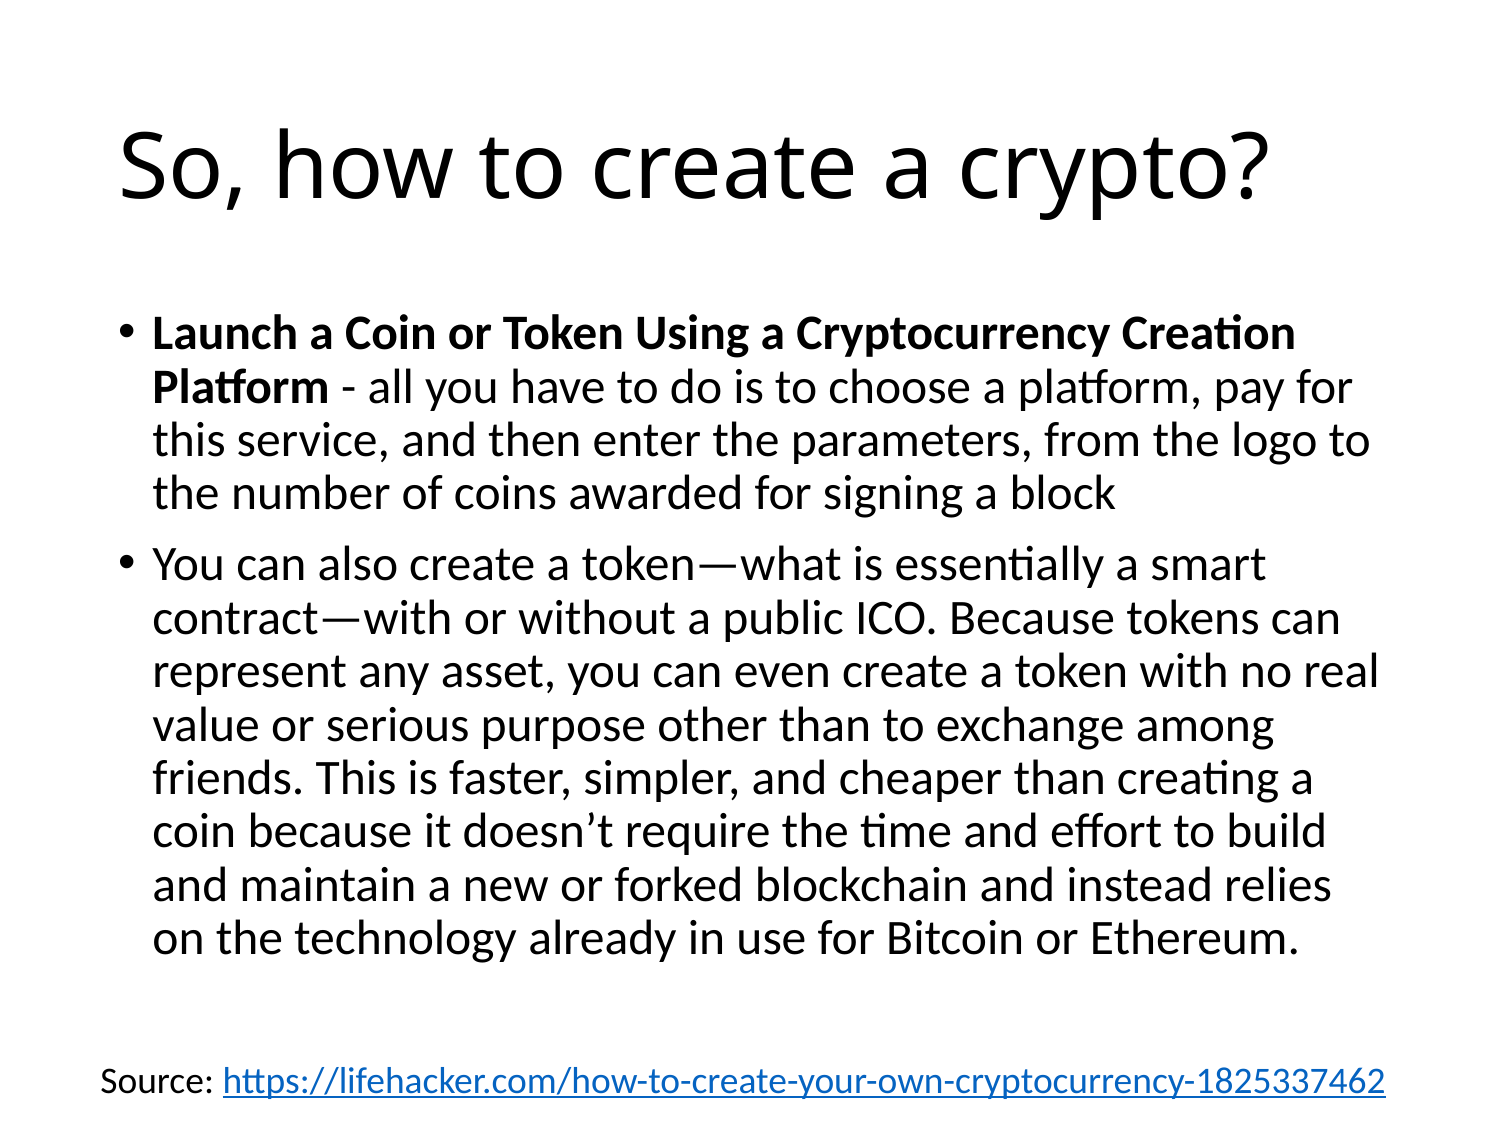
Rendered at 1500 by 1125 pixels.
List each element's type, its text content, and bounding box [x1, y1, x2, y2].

title So, how to create a crypto? [103, 59, 1397, 278]
list Launch a Coin or Token Using a Cryptocurrency Creation Platform - all you have to do is to choose a platform, pay for this service, and then enter the parameters, from the logo to the number of coins awarded for signing a block You can also create a token—what is essentially a smart contract—with or without a public ICO. Because tokens can represent any asset, you can even create a token with no real value or serious purpose other than to exchange among friends. This is faster, simpler, and cheaper than creating a coin because it doesn’t require the time and effort to build and maintain a new or forked blockchain and instead relies on the technology already in use for Bitcoin or Ethereum. [103, 299, 1397, 1014]
text_box Source: https://lifehacker.com/how-to-create-your-own-cryptocurrency-1825337462 [85, 1048, 1443, 1109]
